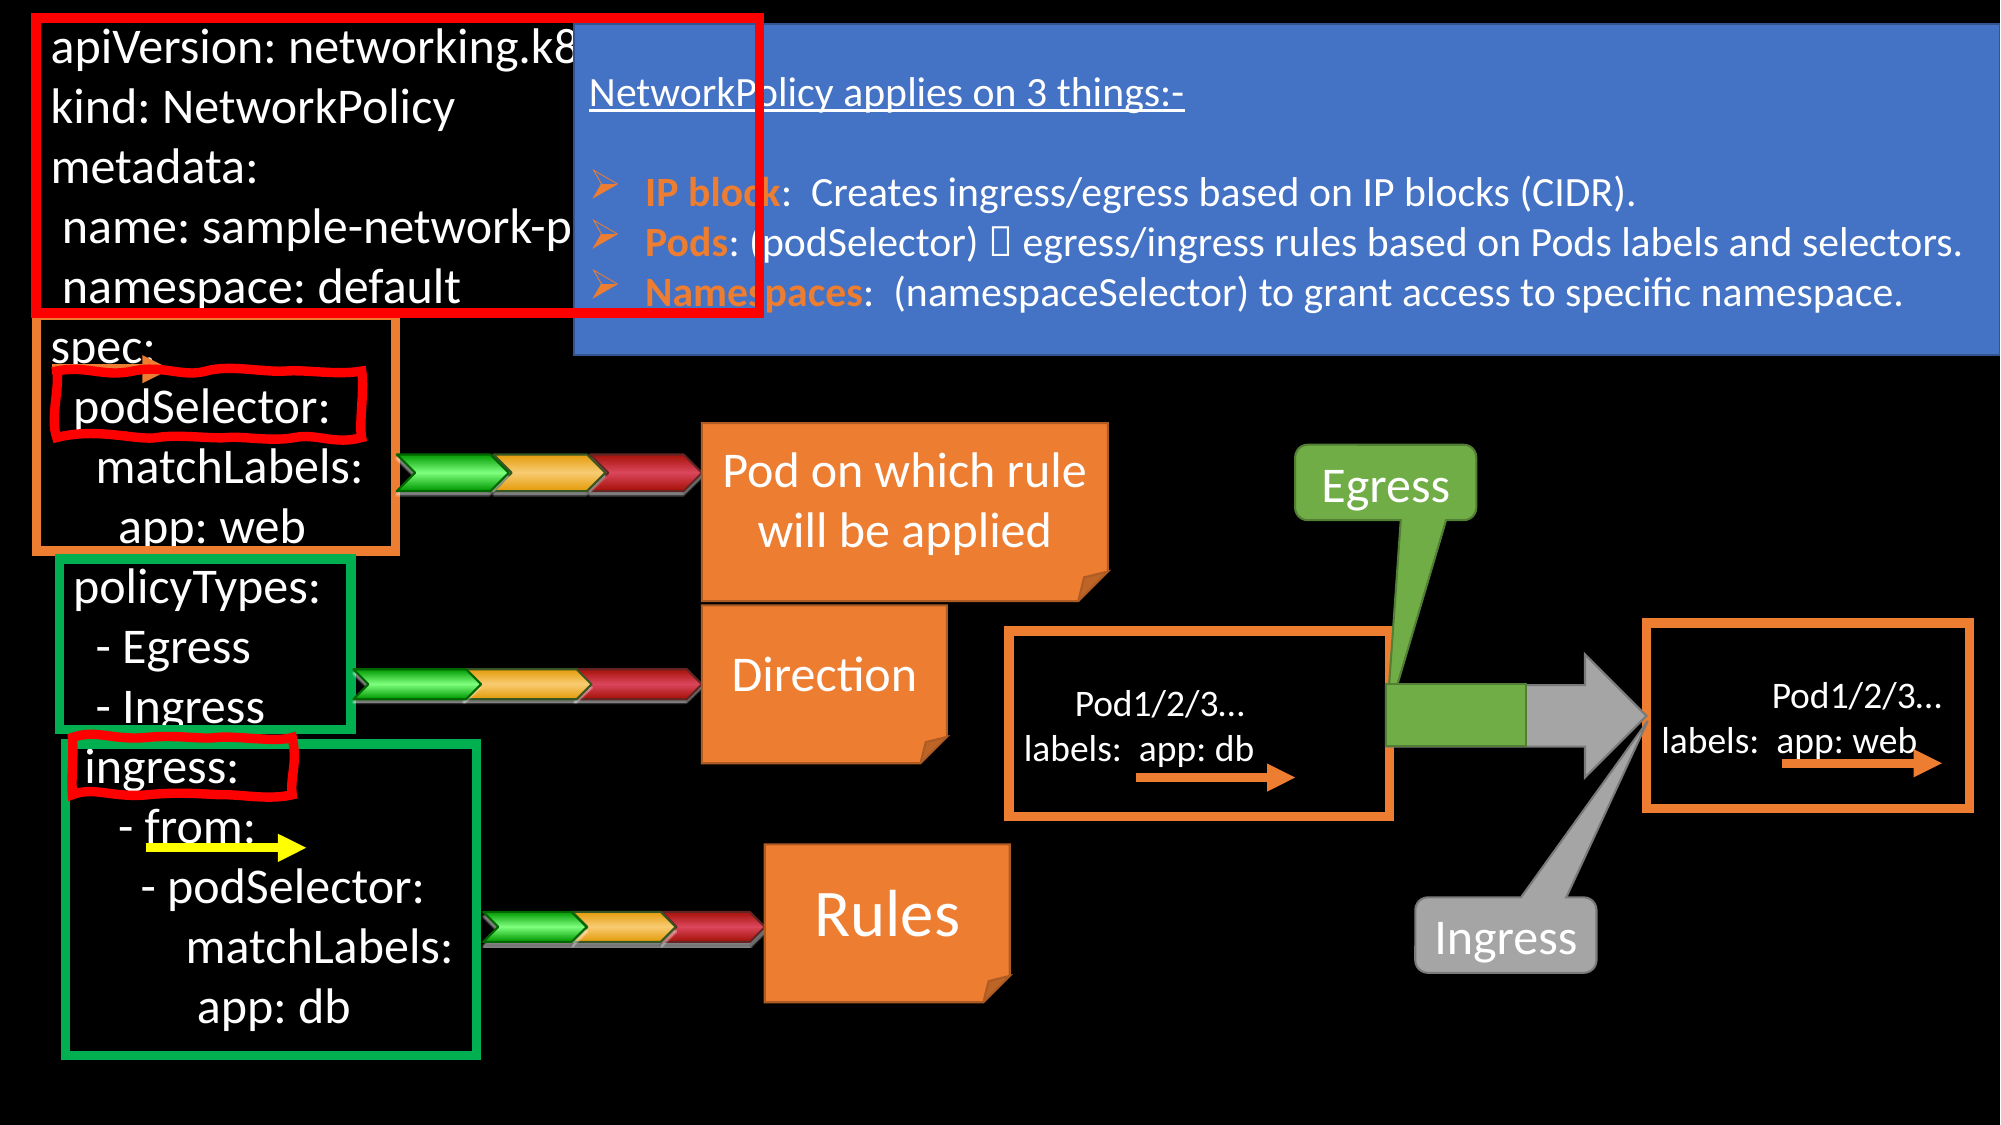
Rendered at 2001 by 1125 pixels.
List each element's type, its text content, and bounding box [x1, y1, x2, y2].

text_box [36, 314, 396, 552]
text_box Pod1/2/3… labels: app: db [1008, 630, 1390, 818]
text_box Direction [700, 604, 951, 765]
text_box [35, 17, 761, 314]
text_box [483, 911, 765, 942]
text_box apiVersion: networking.k8s.io/v1 kind: NetworkPolicy metadata: name: sample-network-policy namespace: default spec: podSelector: matchLabels: app: web policyTypes: - Egress - Ingress ingress: - from: - podSelector: matchLabels: app: db [35, 314, 1054, 935]
text_box Pod on which rule will be applied [700, 422, 1112, 603]
text_box NetworkPolicy applies on 3 things:- IP block: Creates ingress/egress based on IP blocks (CIDR). Pods: (podSelector)  egress/ingress rules based on Pods labels and selectors. Namespaces: (namespaceSelector) to grant access to specific namespace. [573, 23, 2000, 356]
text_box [353, 669, 702, 700]
text_box [1385, 683, 1527, 747]
text_box Rules [763, 843, 1014, 1004]
text_box [64, 743, 478, 1056]
text_box [53, 367, 364, 442]
text_box Egress [1293, 443, 1478, 683]
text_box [396, 454, 702, 492]
text_box [1384, 651, 1649, 780]
text_box Pod1/2/3… labels: app: web [1645, 622, 1971, 810]
text_box [58, 558, 352, 731]
text_box Ingress [1414, 720, 1649, 974]
text_box [71, 733, 296, 799]
